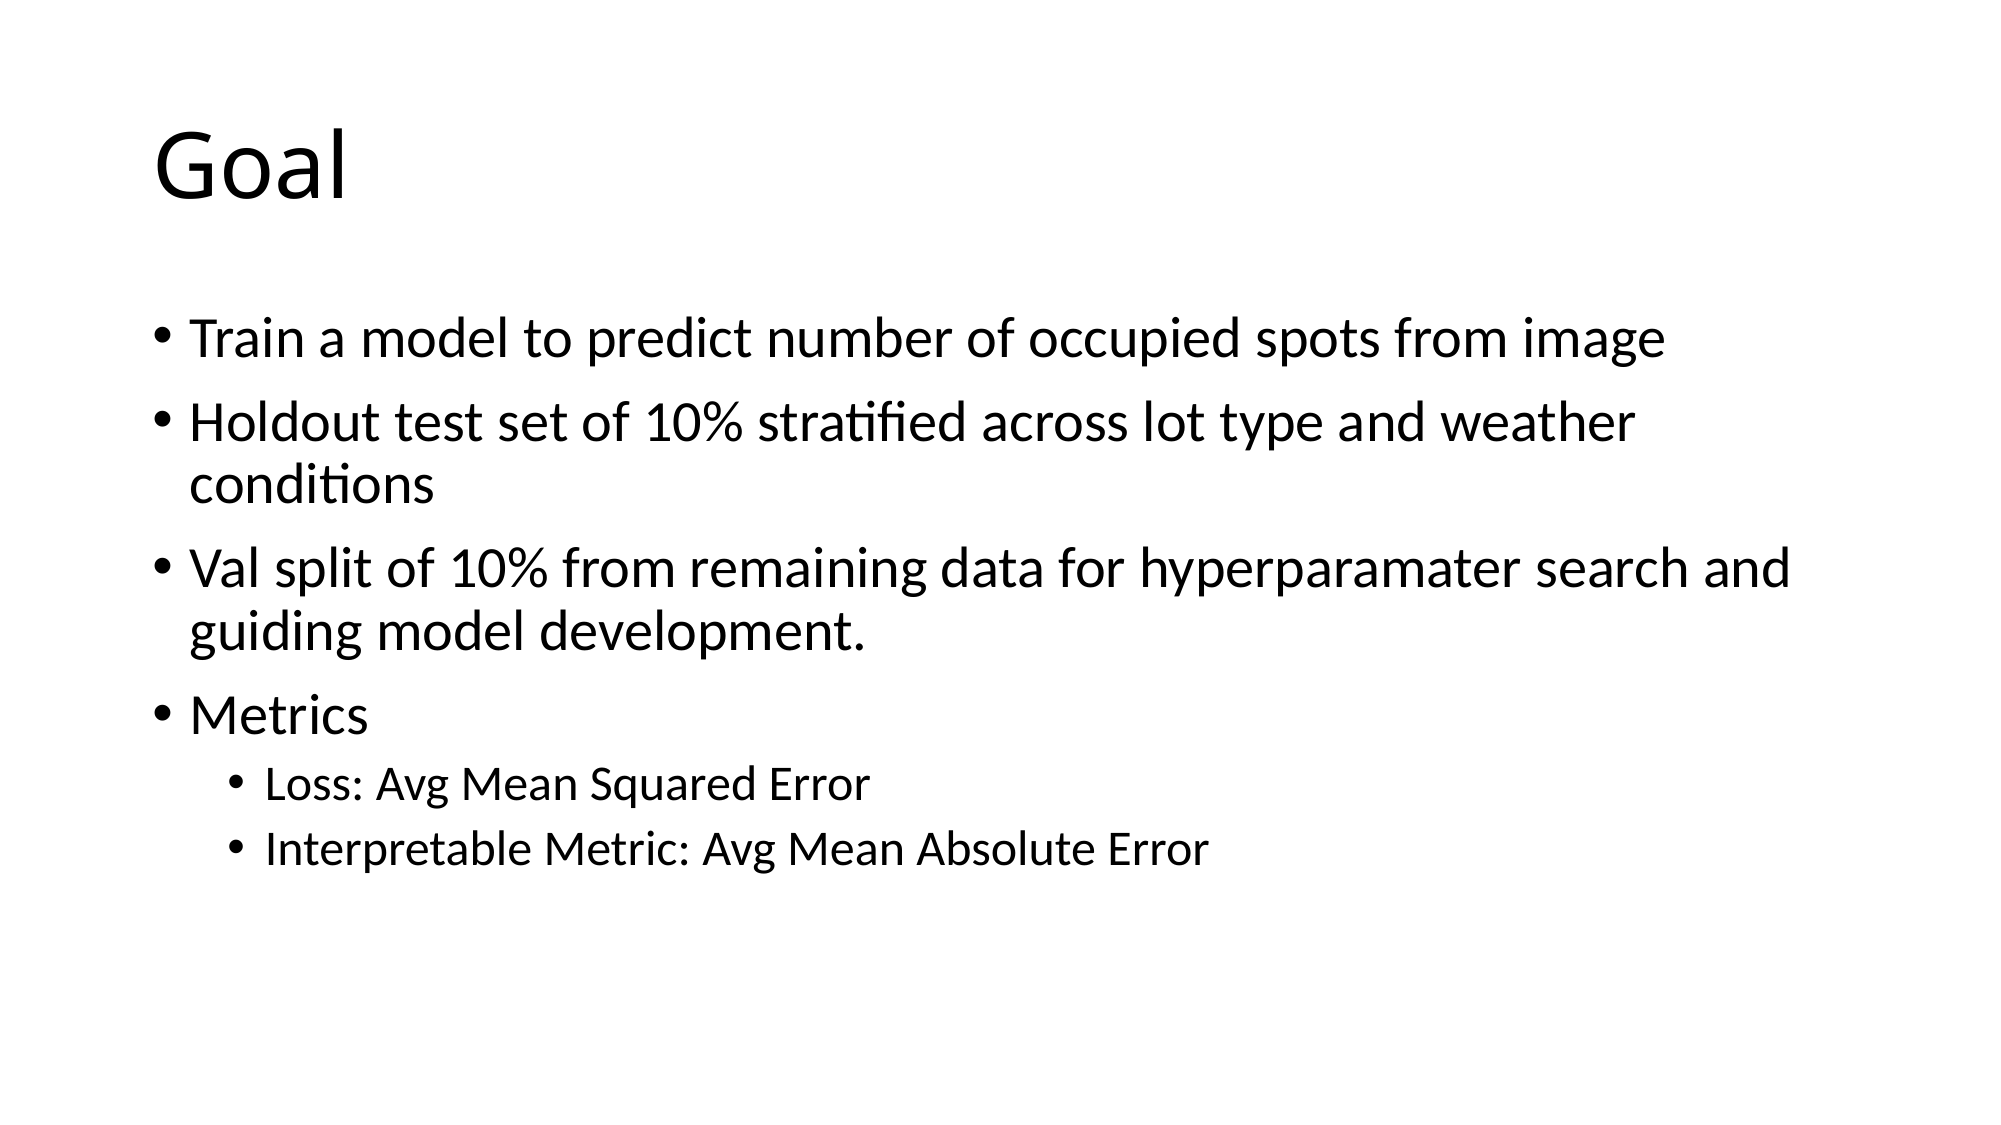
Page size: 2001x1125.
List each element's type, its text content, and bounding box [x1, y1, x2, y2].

title Goal [137, 59, 1863, 278]
list Train a model to predict number of occupied spots from image Holdout test set of 10% stratified across lot type and weather conditions Val split of 10% from remaining data for hyperparamater search and guiding model development. Metrics Loss: Avg Mean Squared Error Interpretable Metric: Avg Mean Absolute Error [137, 299, 1863, 1014]
